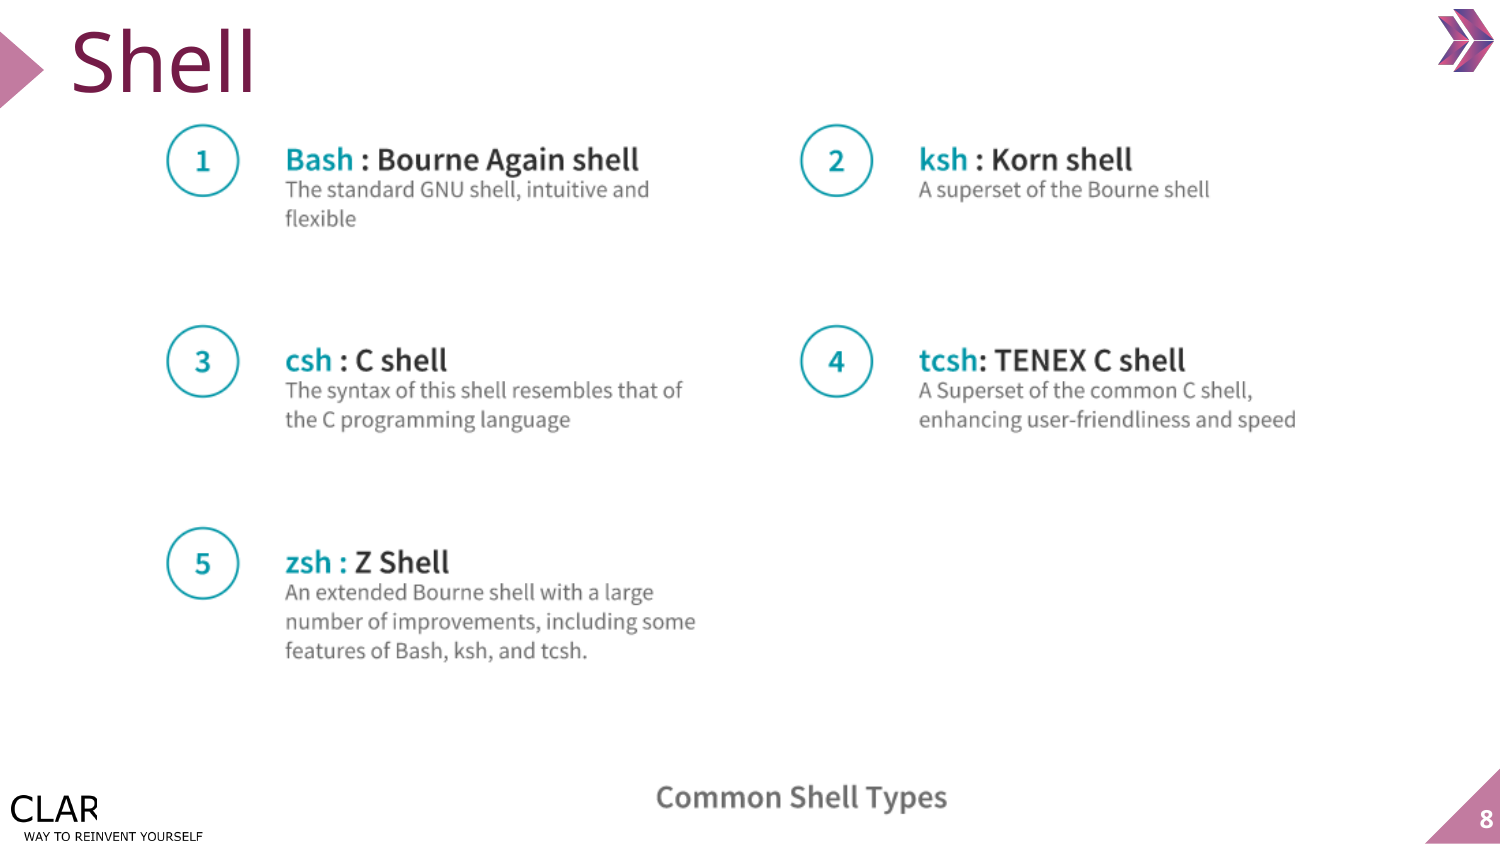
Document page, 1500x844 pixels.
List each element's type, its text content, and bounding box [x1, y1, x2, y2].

text_box Shell [70, 28, 997, 132]
slide_number ‹#› [1418, 760, 1494, 838]
picture [11, 107, 1416, 841]
picture [1438, 9, 1494, 72]
